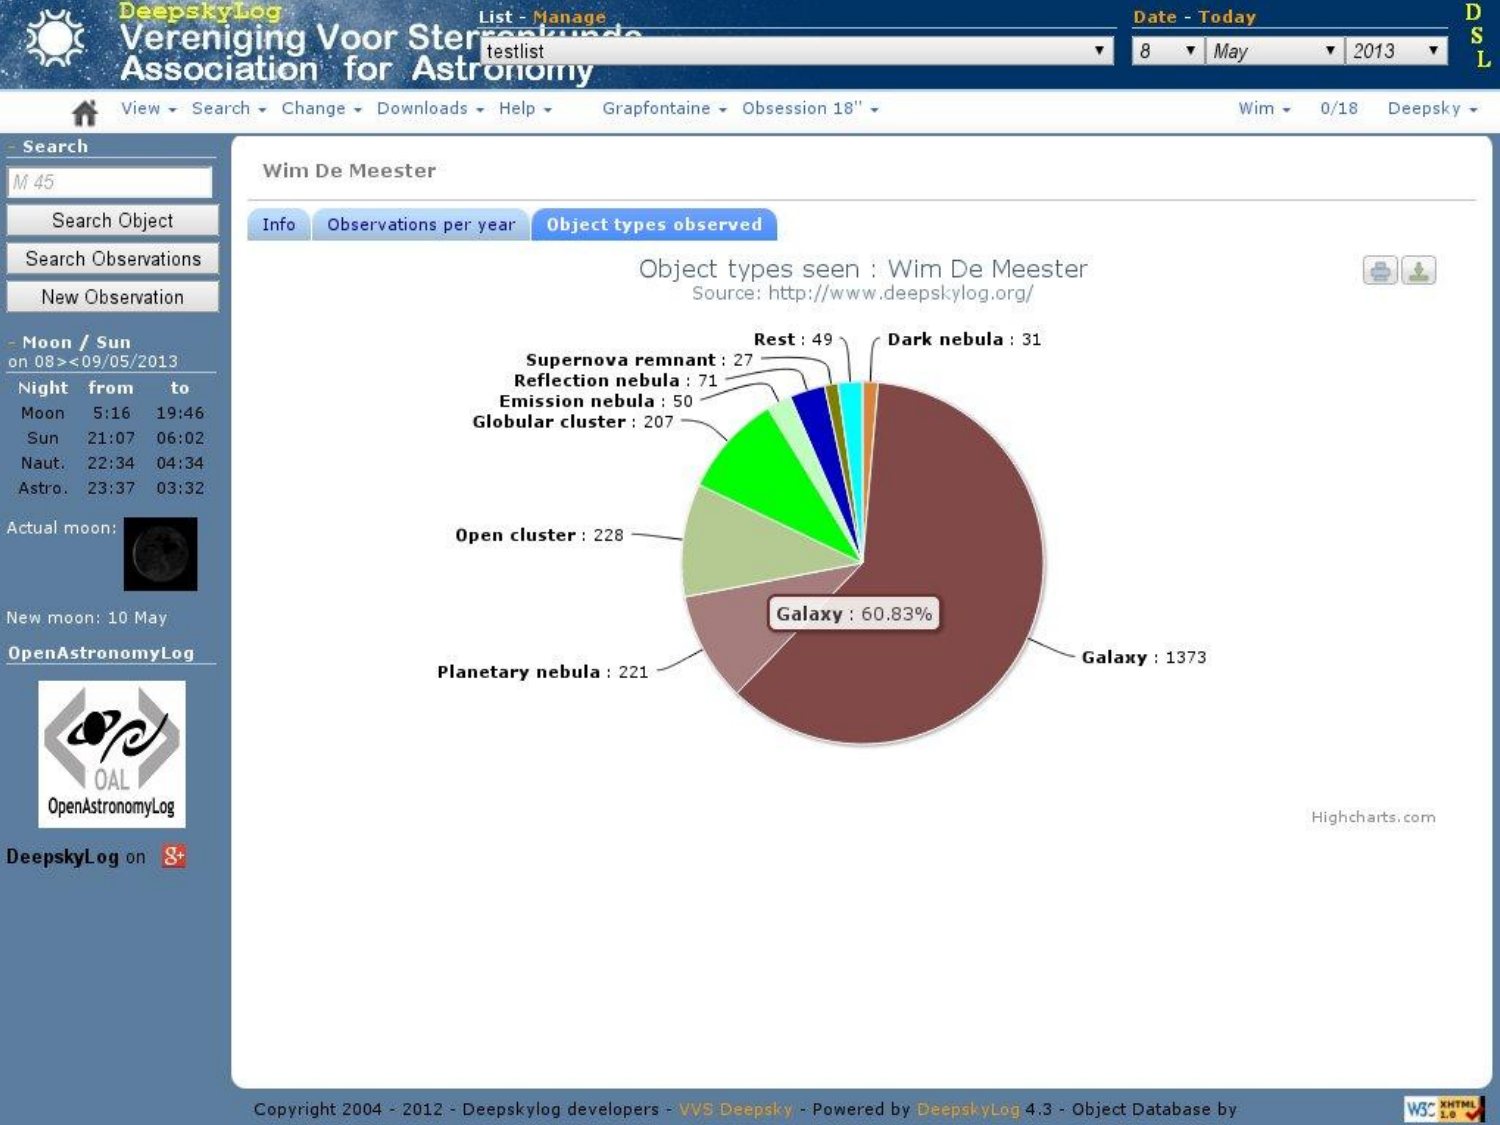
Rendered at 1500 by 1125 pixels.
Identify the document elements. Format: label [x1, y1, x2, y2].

text_box [0, 0, 1500, 1125]
